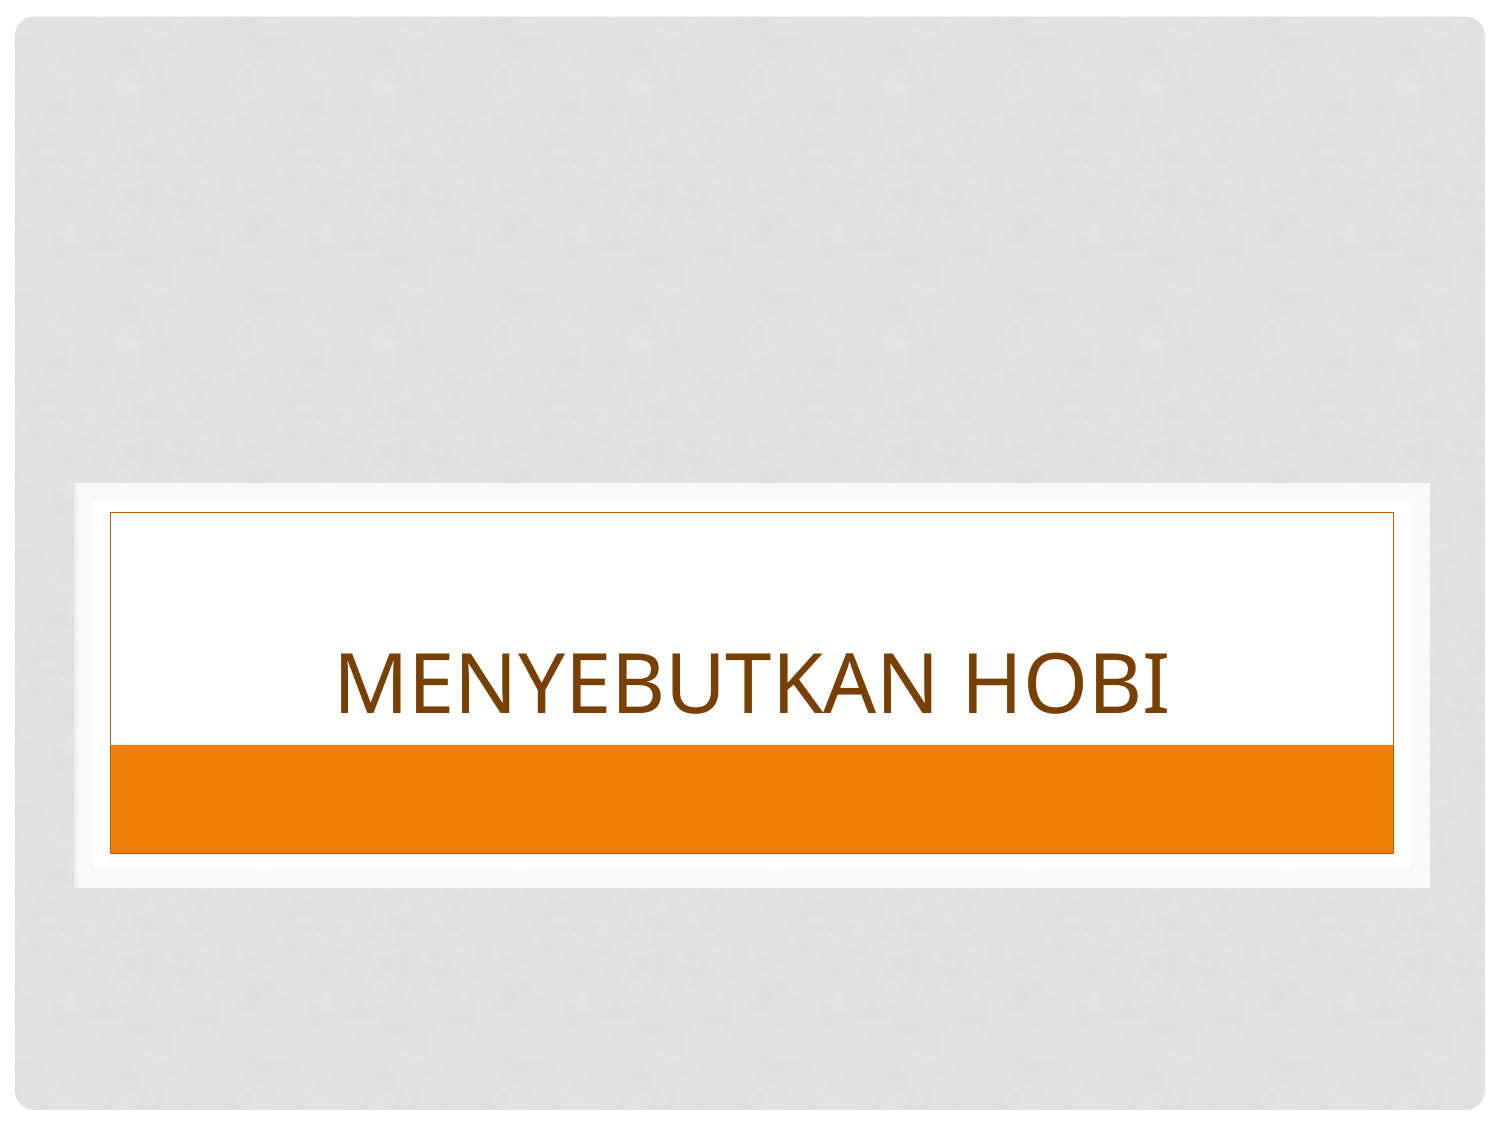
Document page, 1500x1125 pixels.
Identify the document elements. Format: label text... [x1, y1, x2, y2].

title Menyebutkan hobi [120, 525, 1384, 738]
